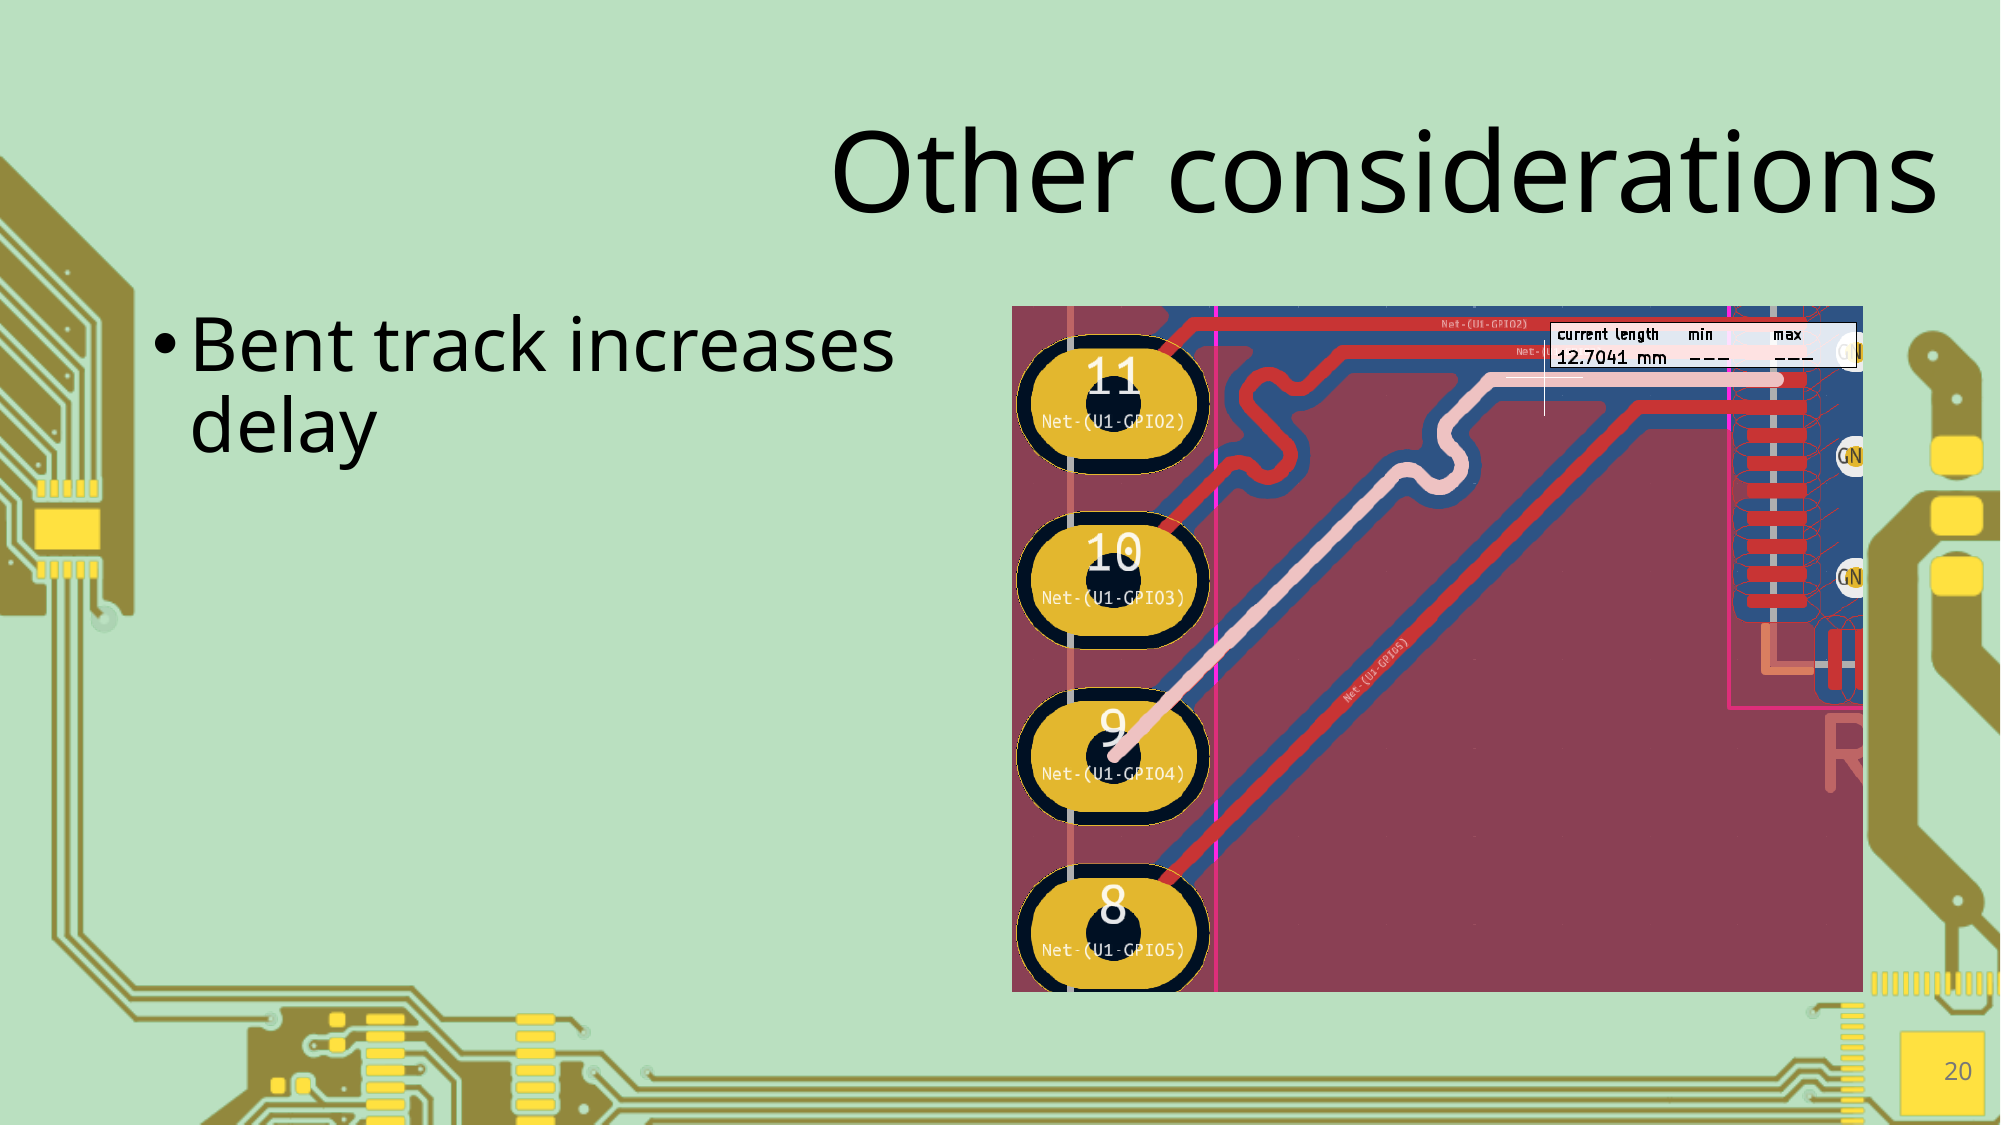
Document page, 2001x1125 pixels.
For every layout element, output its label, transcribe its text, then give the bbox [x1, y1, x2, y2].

picture [0, 0, 2001, 1125]
title Other considerations [137, 67, 1956, 285]
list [1011, 306, 1863, 993]
list Bent track increases delay [137, 299, 988, 984]
slide_number 20 [1895, 1042, 1988, 1103]
